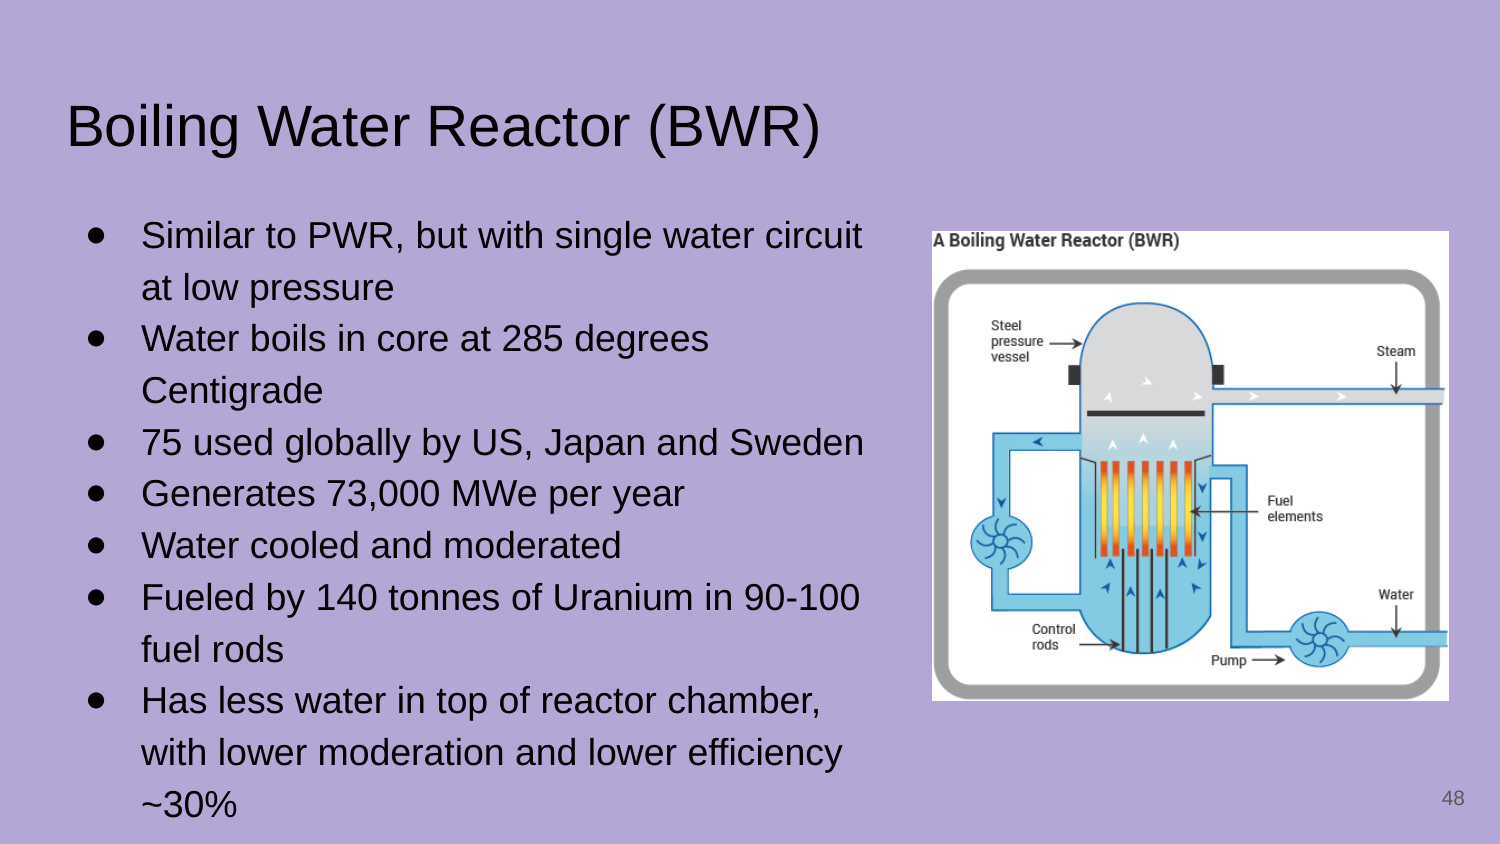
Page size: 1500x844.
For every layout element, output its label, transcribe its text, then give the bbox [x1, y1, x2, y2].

list Similar to PWR, but with single water circuit at low pressure Water boils in core at 285 degrees Centigrade 75 used globally by US, Japan and Sweden Generates 73,000 MWe per year Water cooled and moderated Fueled by 140 tonnes of Uranium in 90-100 fuel rods Has less water in top of reactor chamber, with lower moderation and lower efficiency ~30% [51, 189, 908, 750]
title Boiling Water Reactor (BWR) [51, 72, 1449, 167]
picture [931, 230, 1450, 701]
slide_number ‹#› [1389, 764, 1480, 830]
